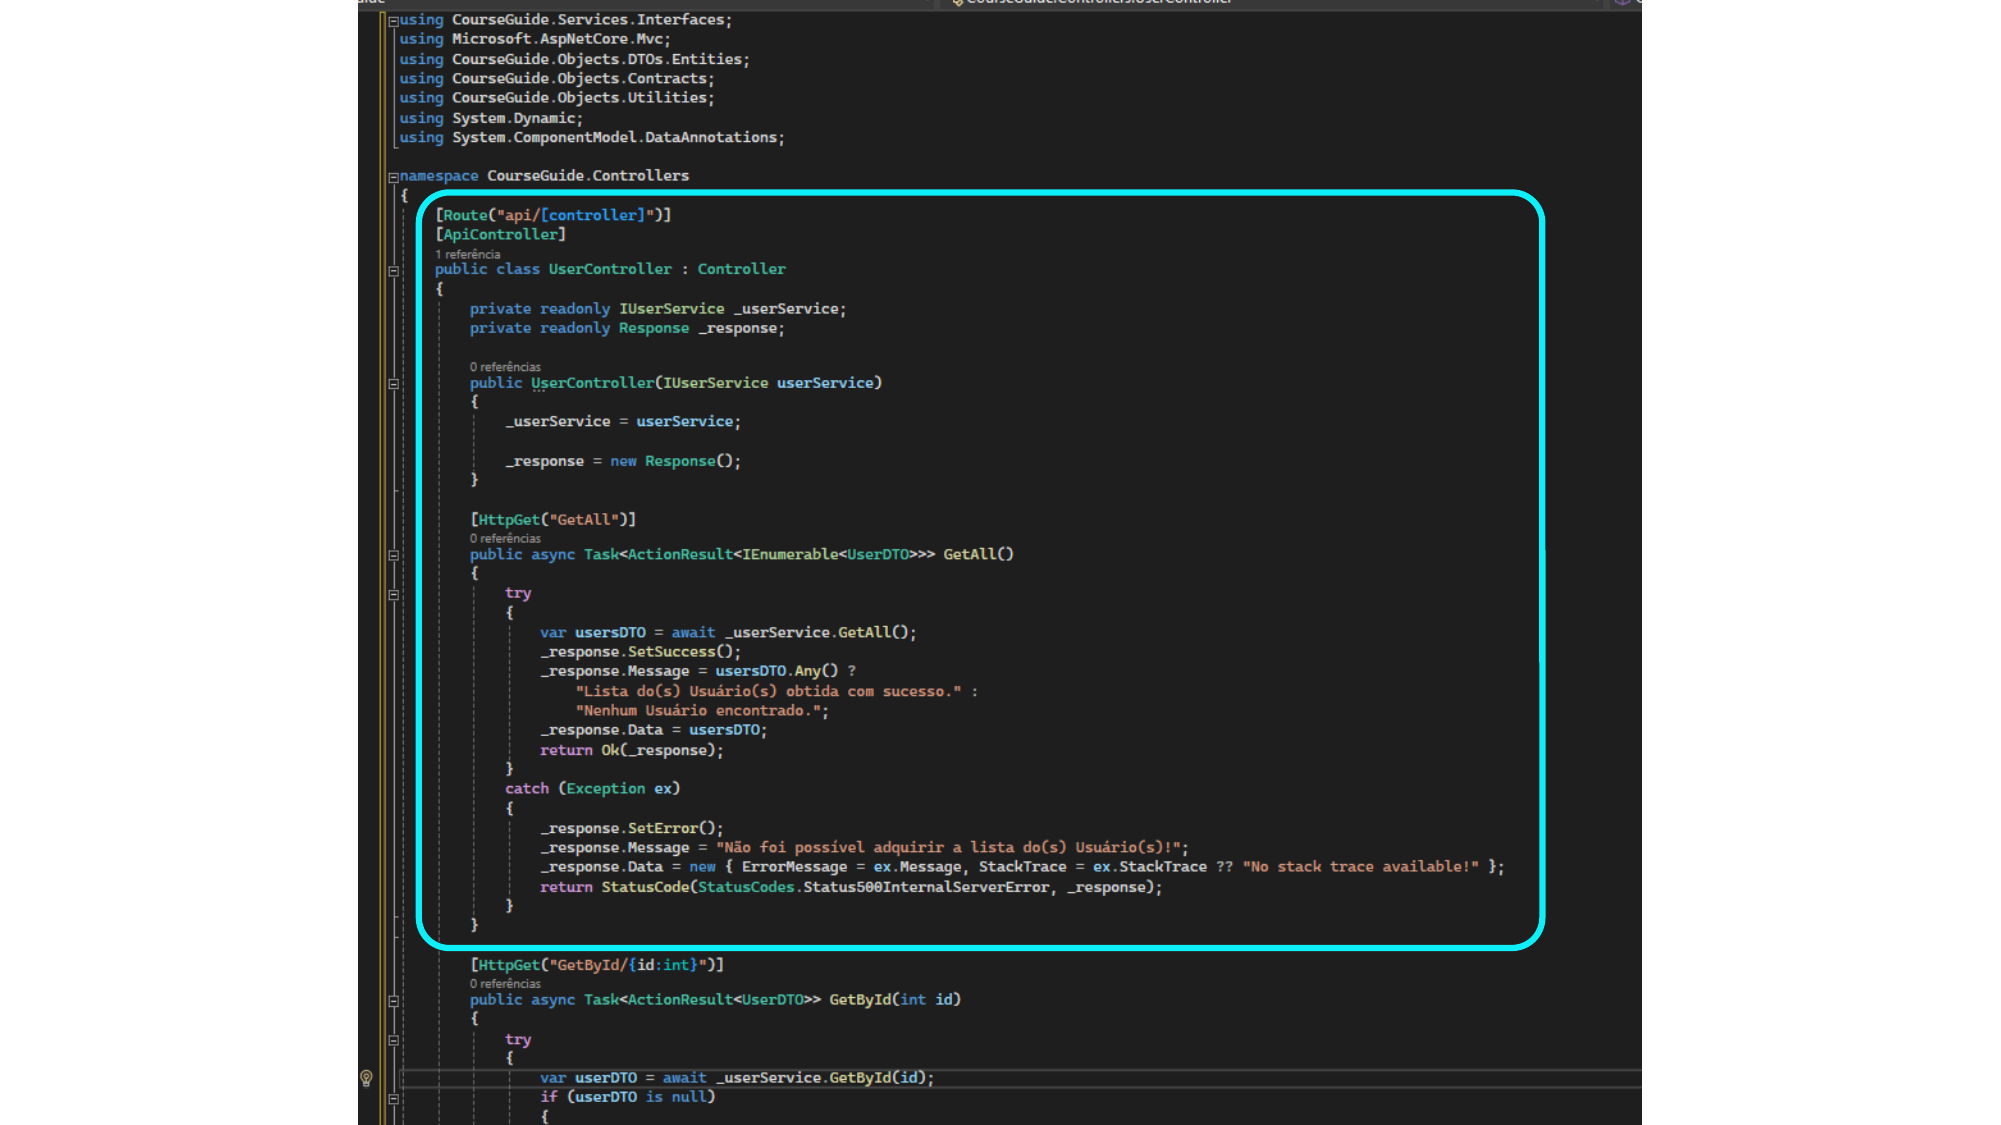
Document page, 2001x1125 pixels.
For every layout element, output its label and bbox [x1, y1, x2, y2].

picture [358, 0, 1642, 1125]
